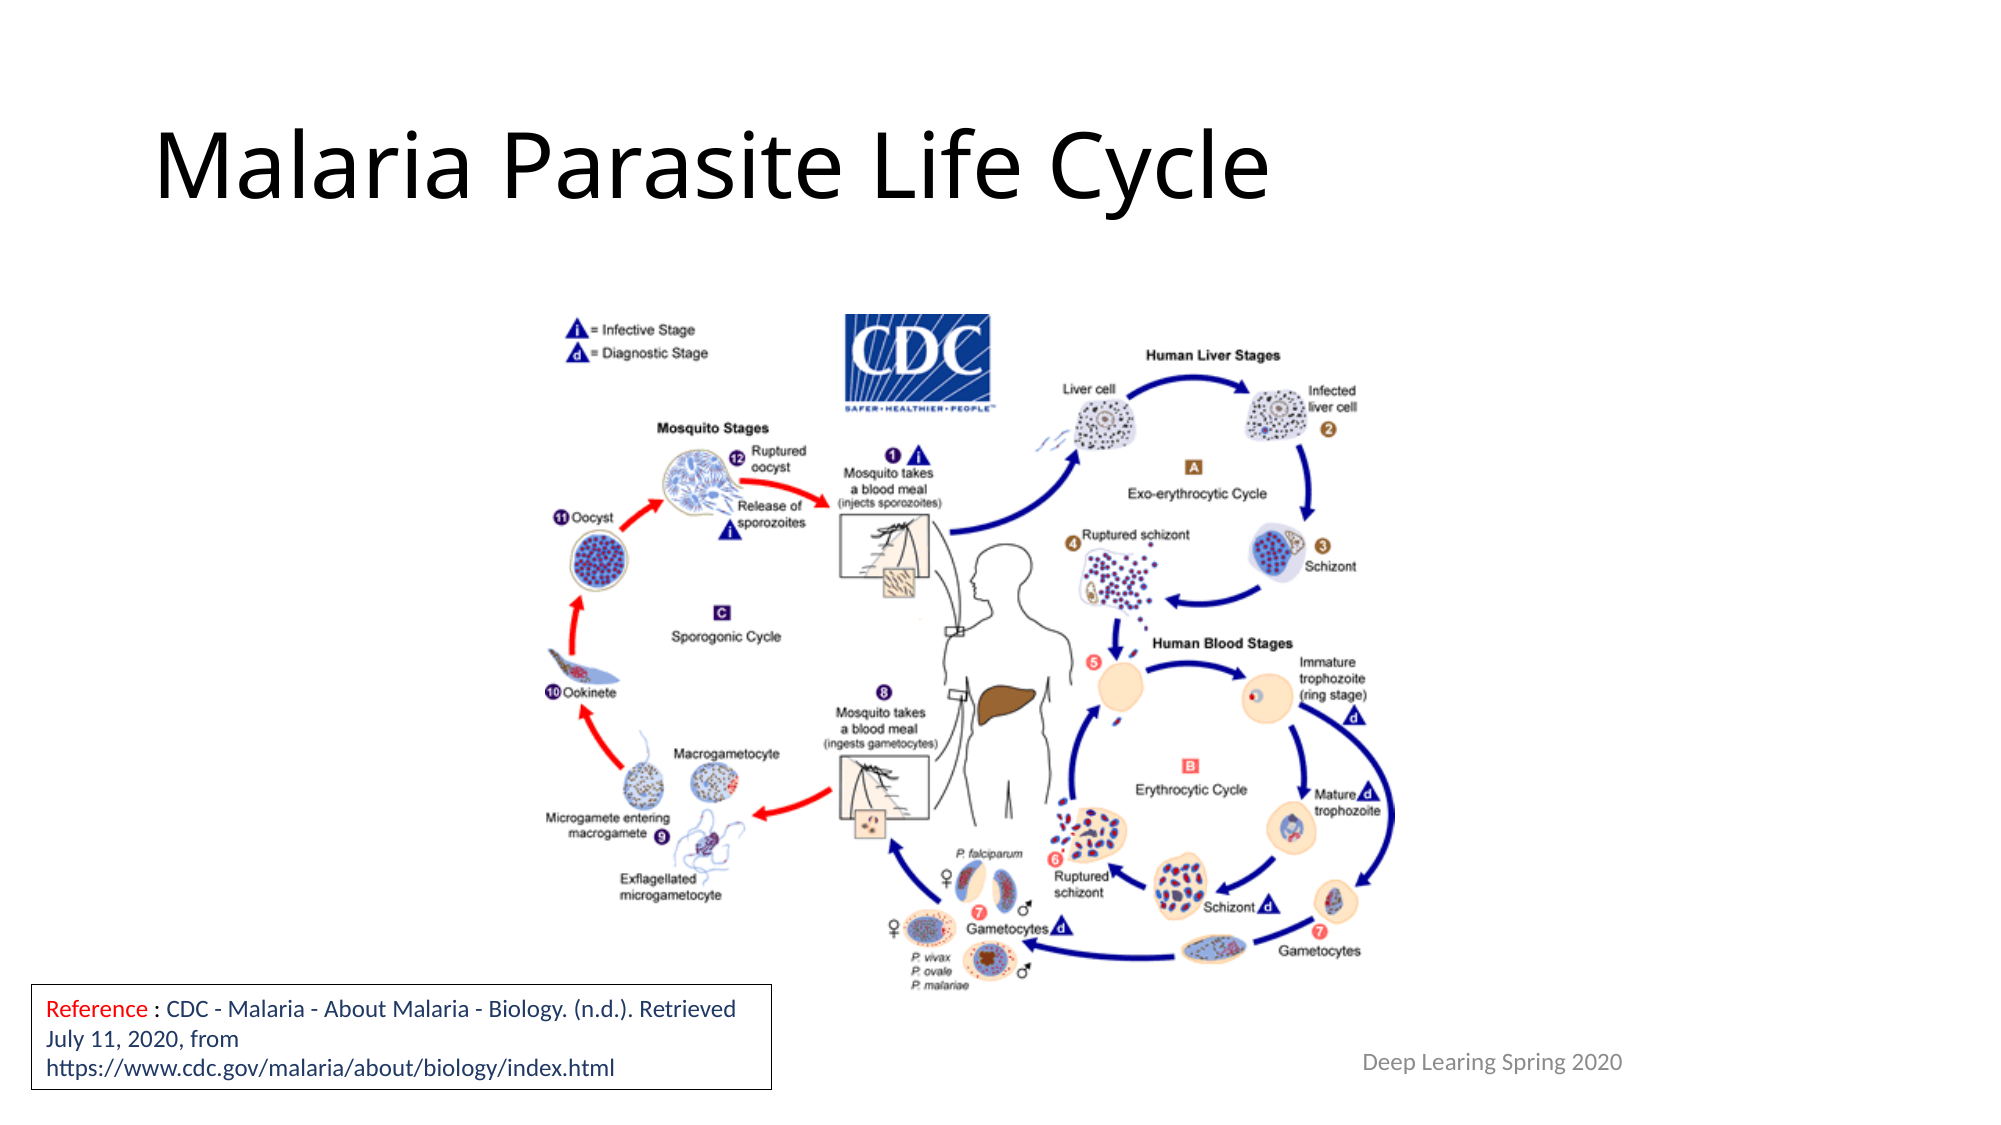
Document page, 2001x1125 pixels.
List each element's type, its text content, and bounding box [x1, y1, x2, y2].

text_box Reference : CDC - Malaria - About Malaria - Biology. (n.d.). Retrieved July 11, 2020, from https://www.cdc.gov/malaria/about/biology/index.html [31, 984, 772, 1090]
picture [545, 314, 1395, 994]
footer Deep Learing Spring 2020 [1155, 1030, 1831, 1091]
title Malaria Parasite Life Cycle [137, 59, 1863, 278]
